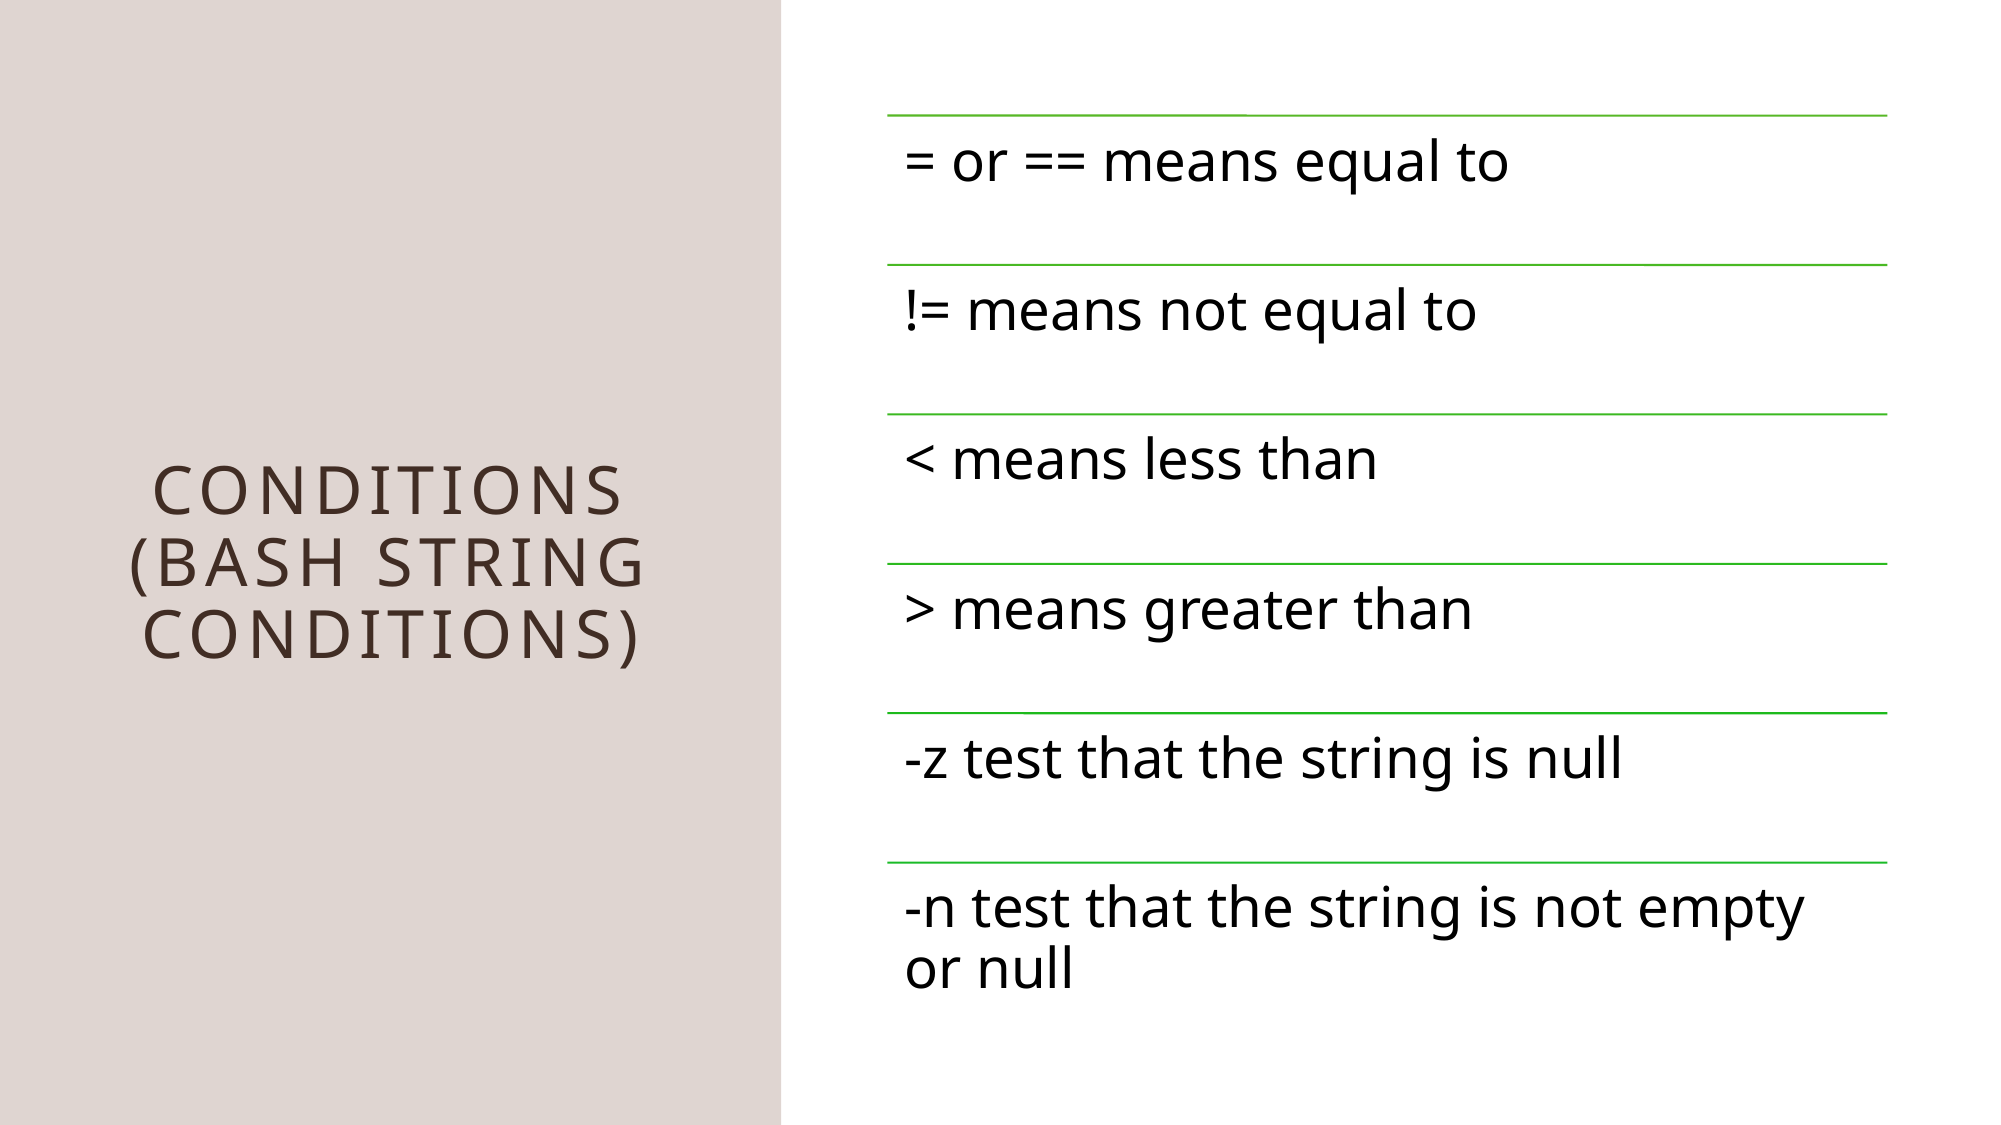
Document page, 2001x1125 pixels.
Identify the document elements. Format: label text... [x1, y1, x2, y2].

title Conditions (Bash string conditions) [112, 114, 669, 1015]
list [887, 115, 1888, 1013]
text_box [0, 0, 782, 1125]
